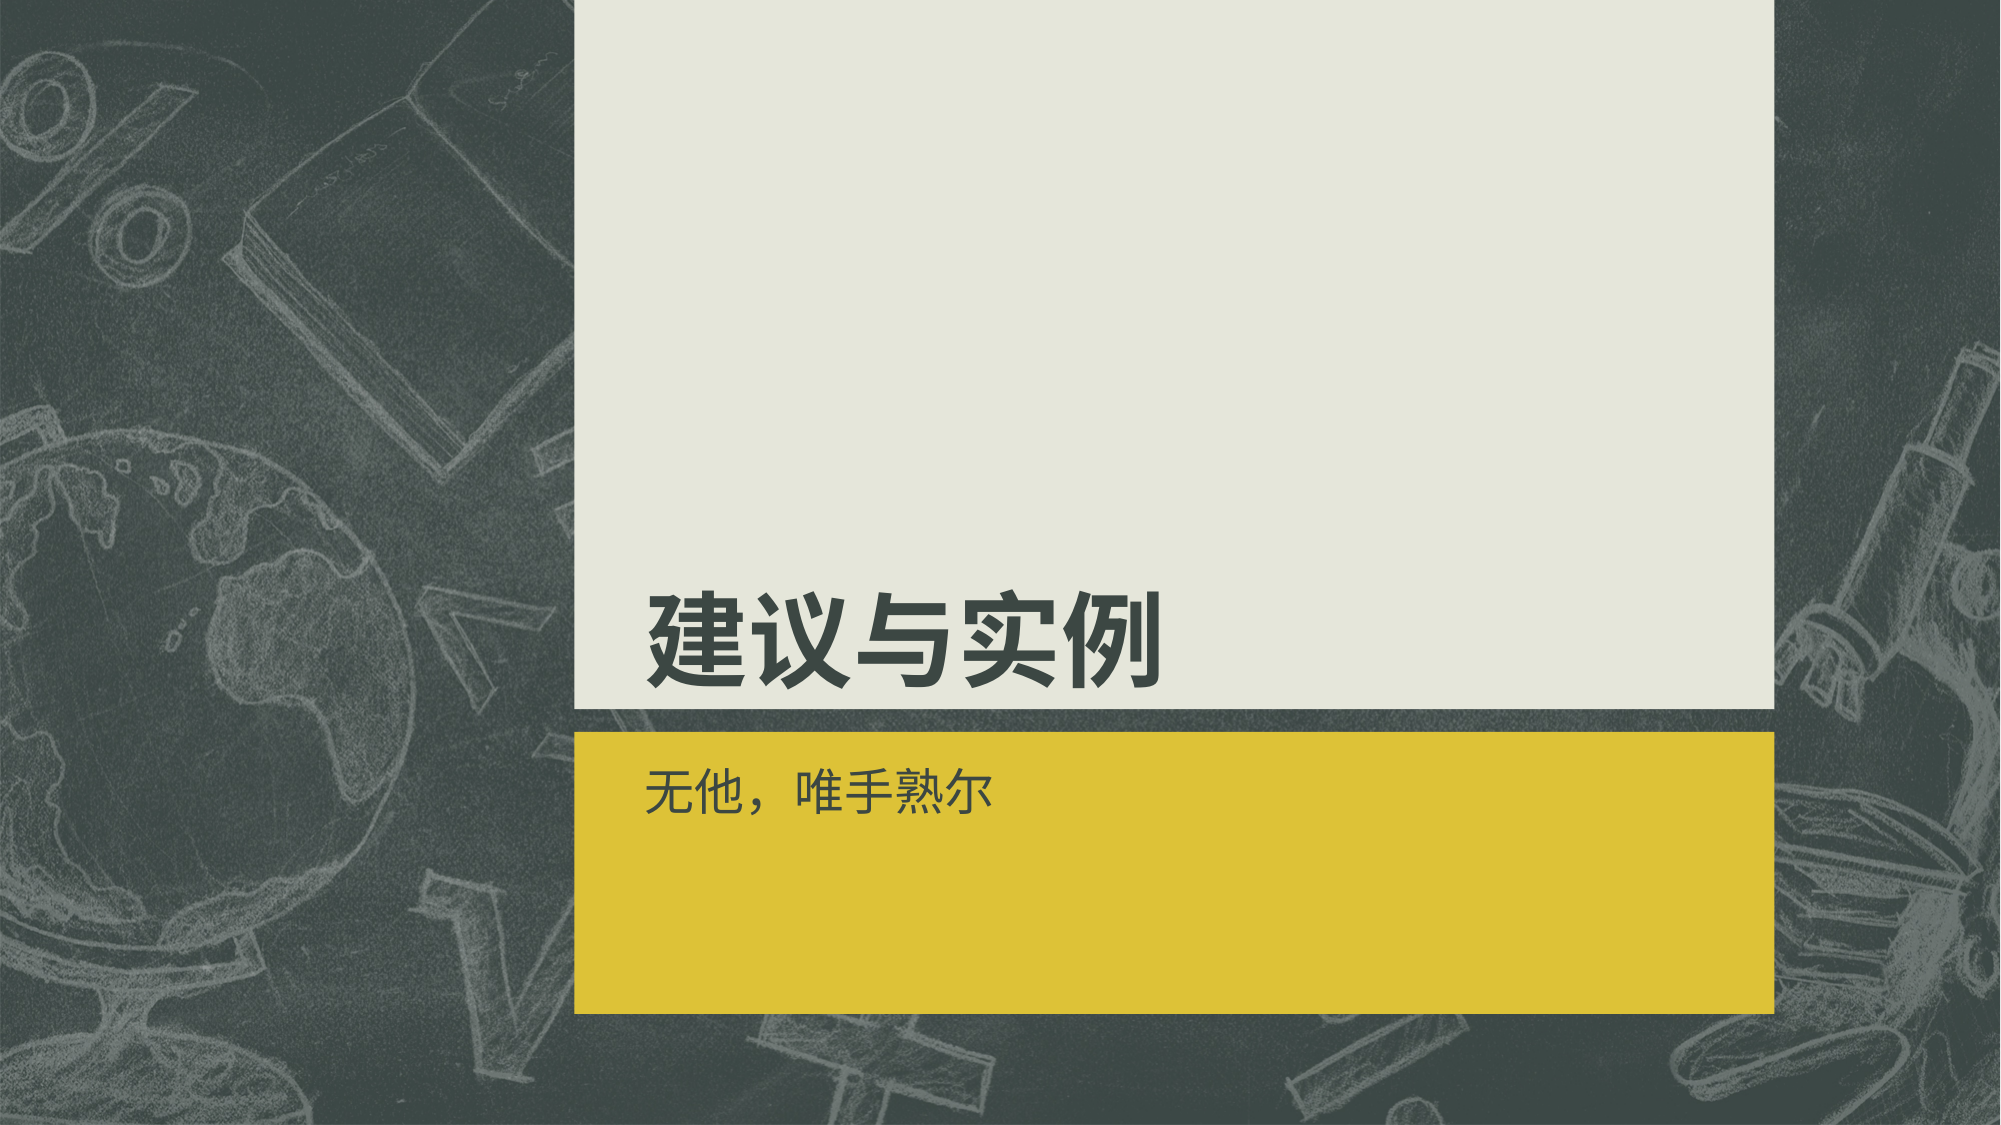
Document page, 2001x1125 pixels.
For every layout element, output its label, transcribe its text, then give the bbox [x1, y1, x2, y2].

list 无他，唯手熟尔 [629, 752, 1712, 999]
title 建议与实例 [629, 107, 1713, 710]
picture [0, 0, 2001, 1125]
